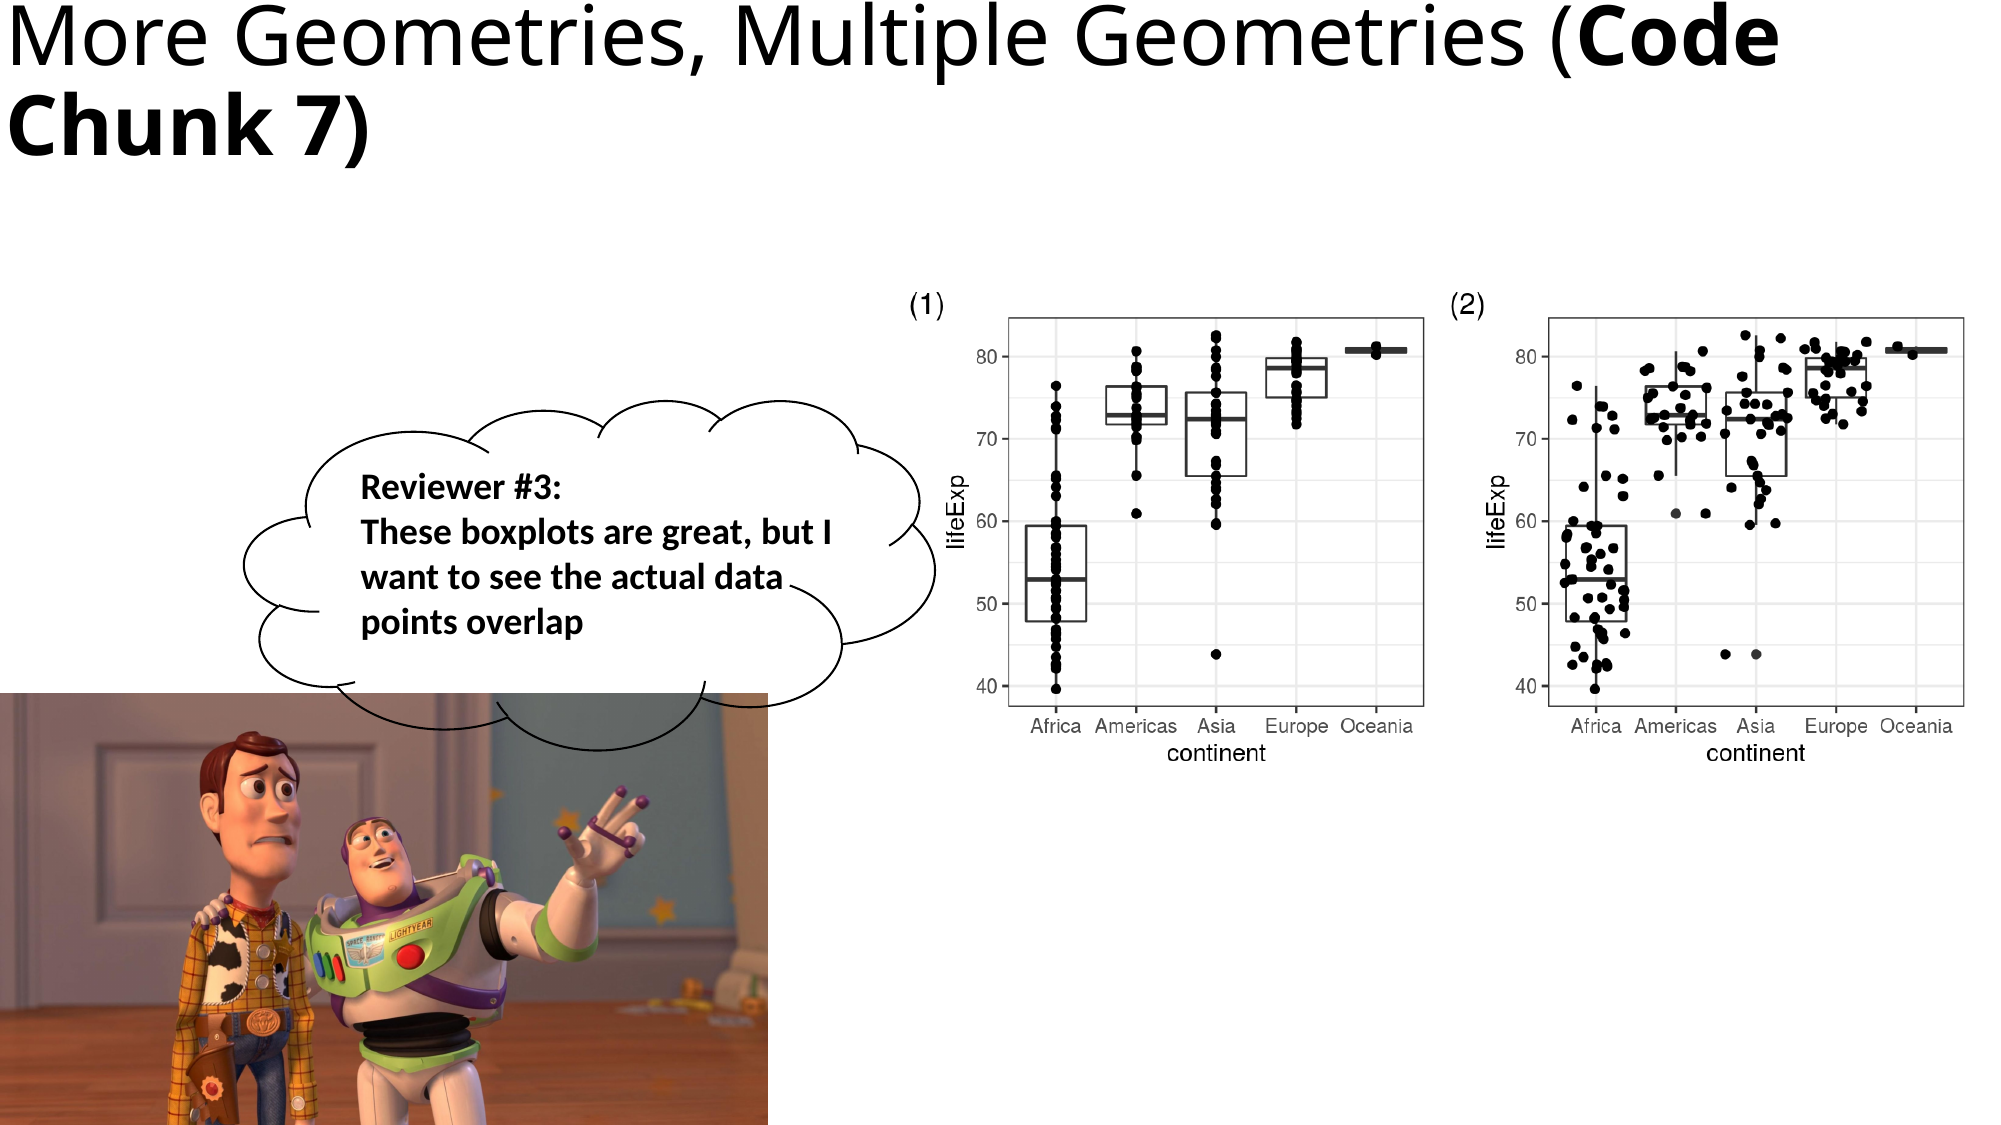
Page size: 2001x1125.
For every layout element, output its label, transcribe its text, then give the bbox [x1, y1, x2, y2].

picture [884, 264, 1991, 786]
picture [0, 692, 768, 1125]
title More Geometries, Multiple Geometries (Code Chunk 7) [0, 0, 2000, 193]
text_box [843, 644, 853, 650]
text_box [242, 399, 884, 708]
